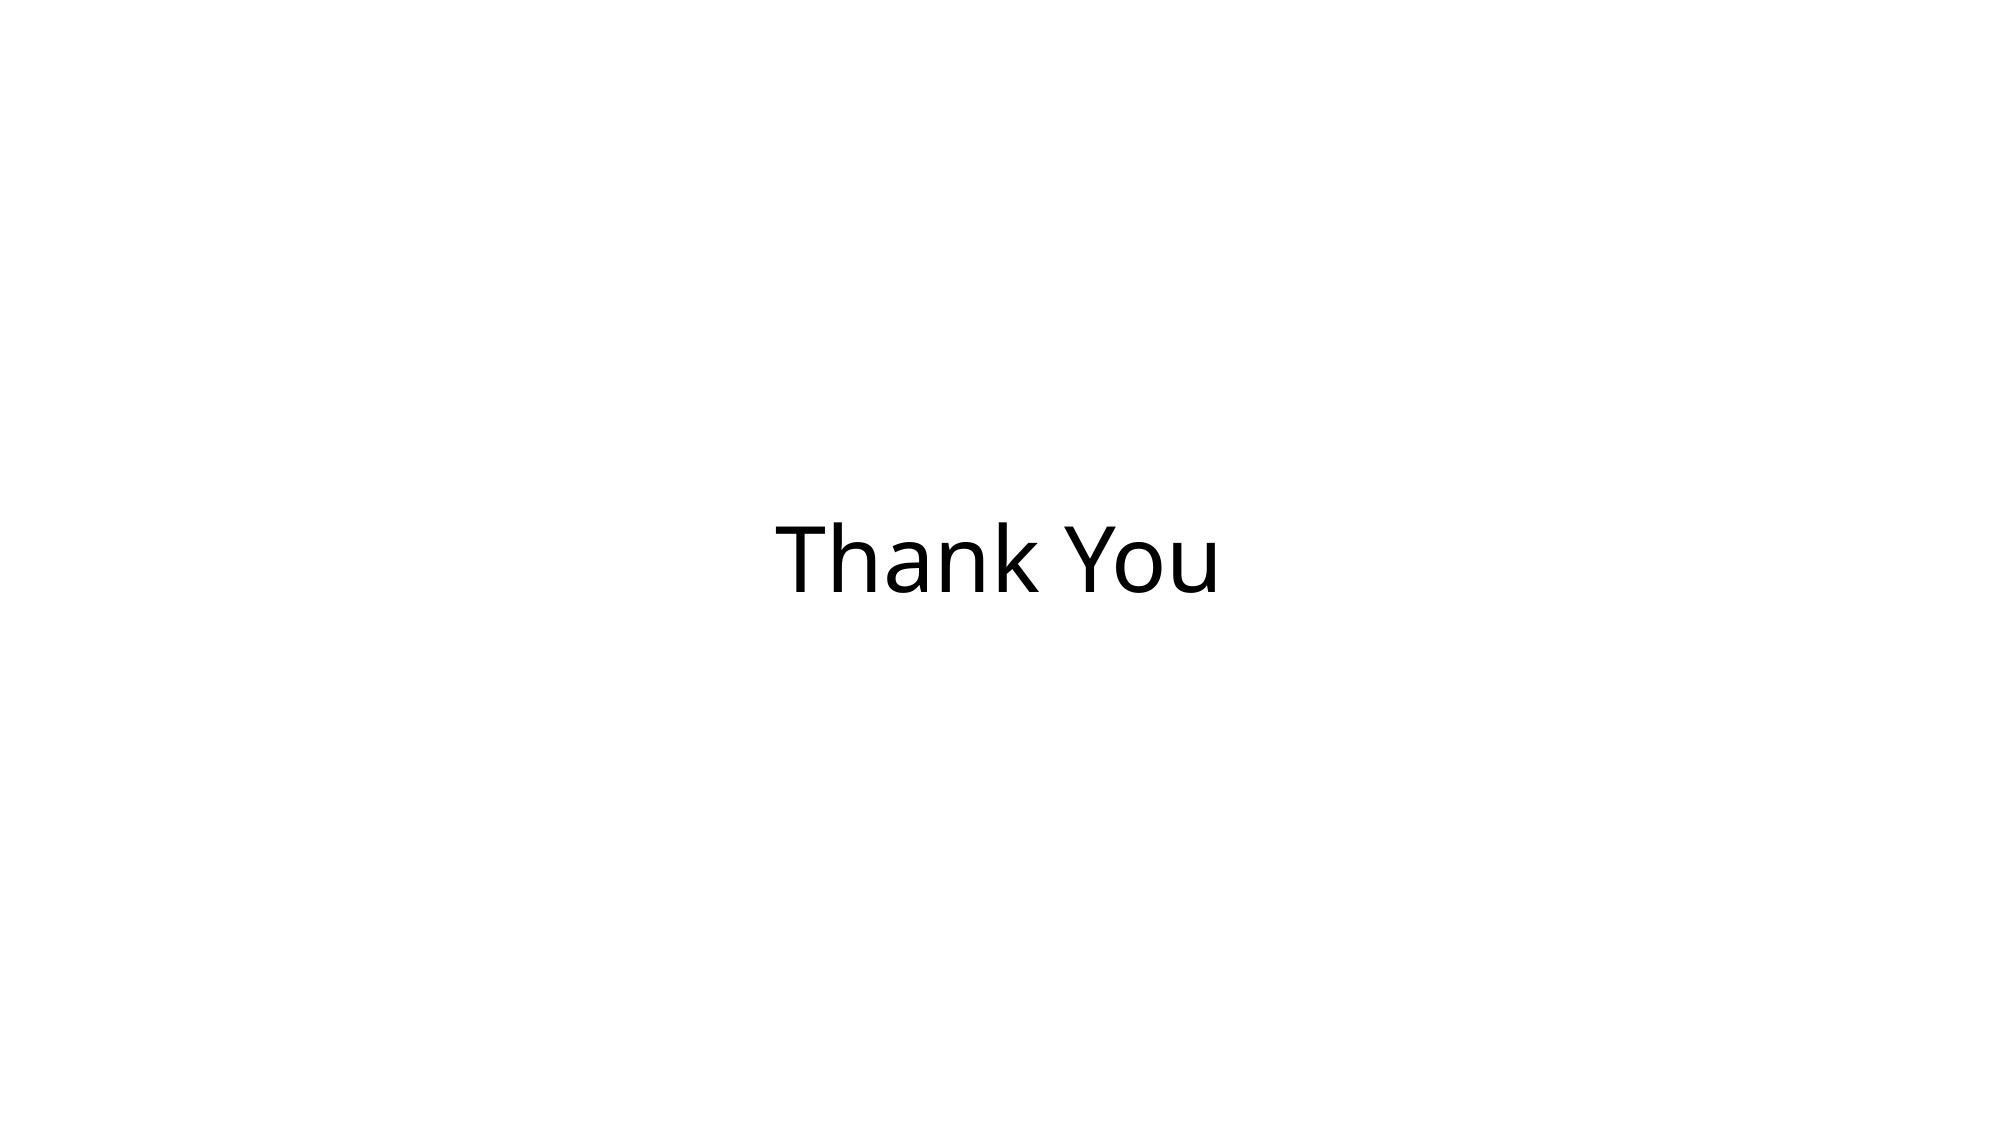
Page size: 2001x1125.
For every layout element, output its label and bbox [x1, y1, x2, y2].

list [137, 299, 1863, 1014]
